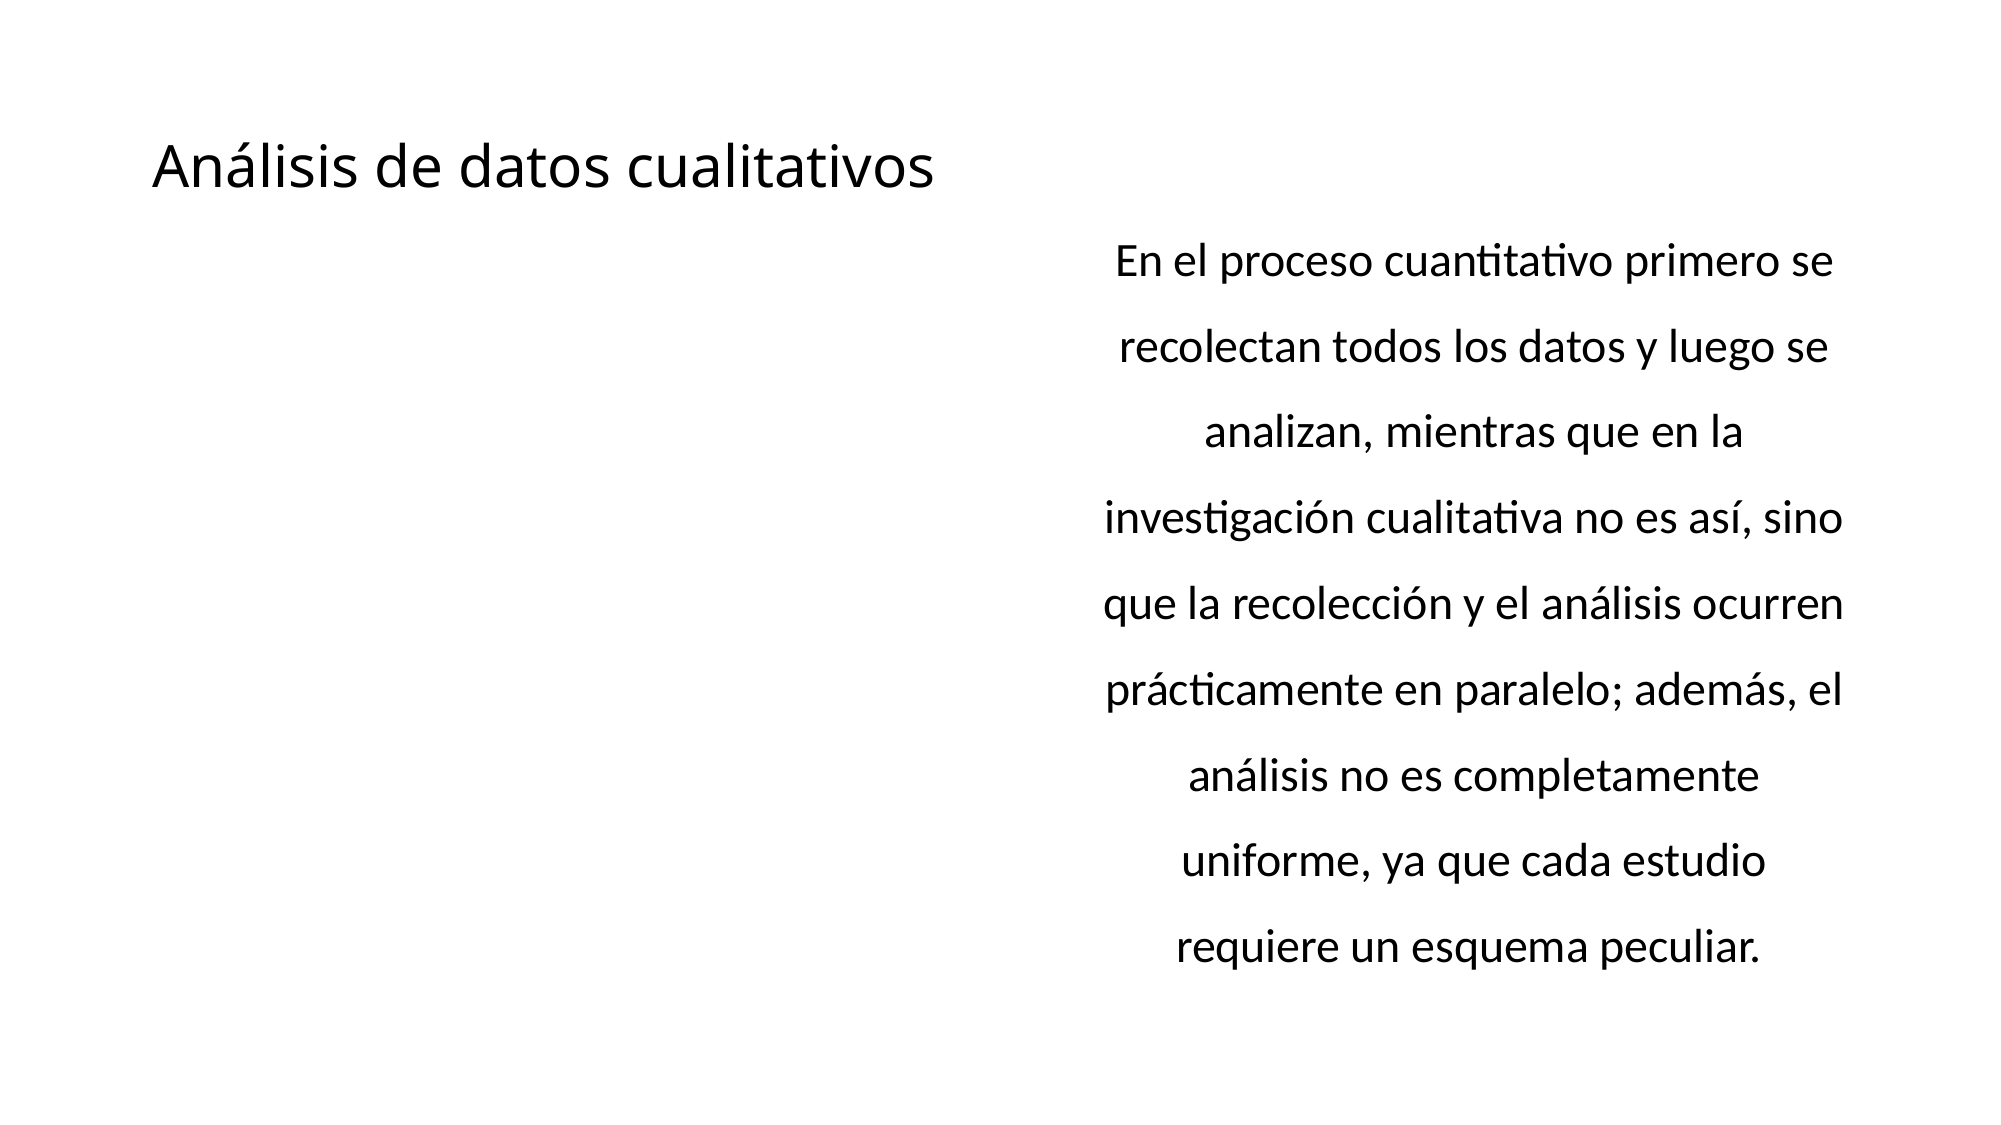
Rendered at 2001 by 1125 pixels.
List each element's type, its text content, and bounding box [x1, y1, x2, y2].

list En el proceso cuantitativo primero se recolectan todos los datos y luego se analizan, mientras que en la investigación cualitativa no es así, sino que la recolección y el análisis ocurren prácticamente en paralelo; además, el análisis no es completamente uniforme, ya que cada estudio requiere un esquema peculiar. [1086, 158, 1863, 1014]
title Análisis de datos cualitativos [137, 59, 1863, 278]
